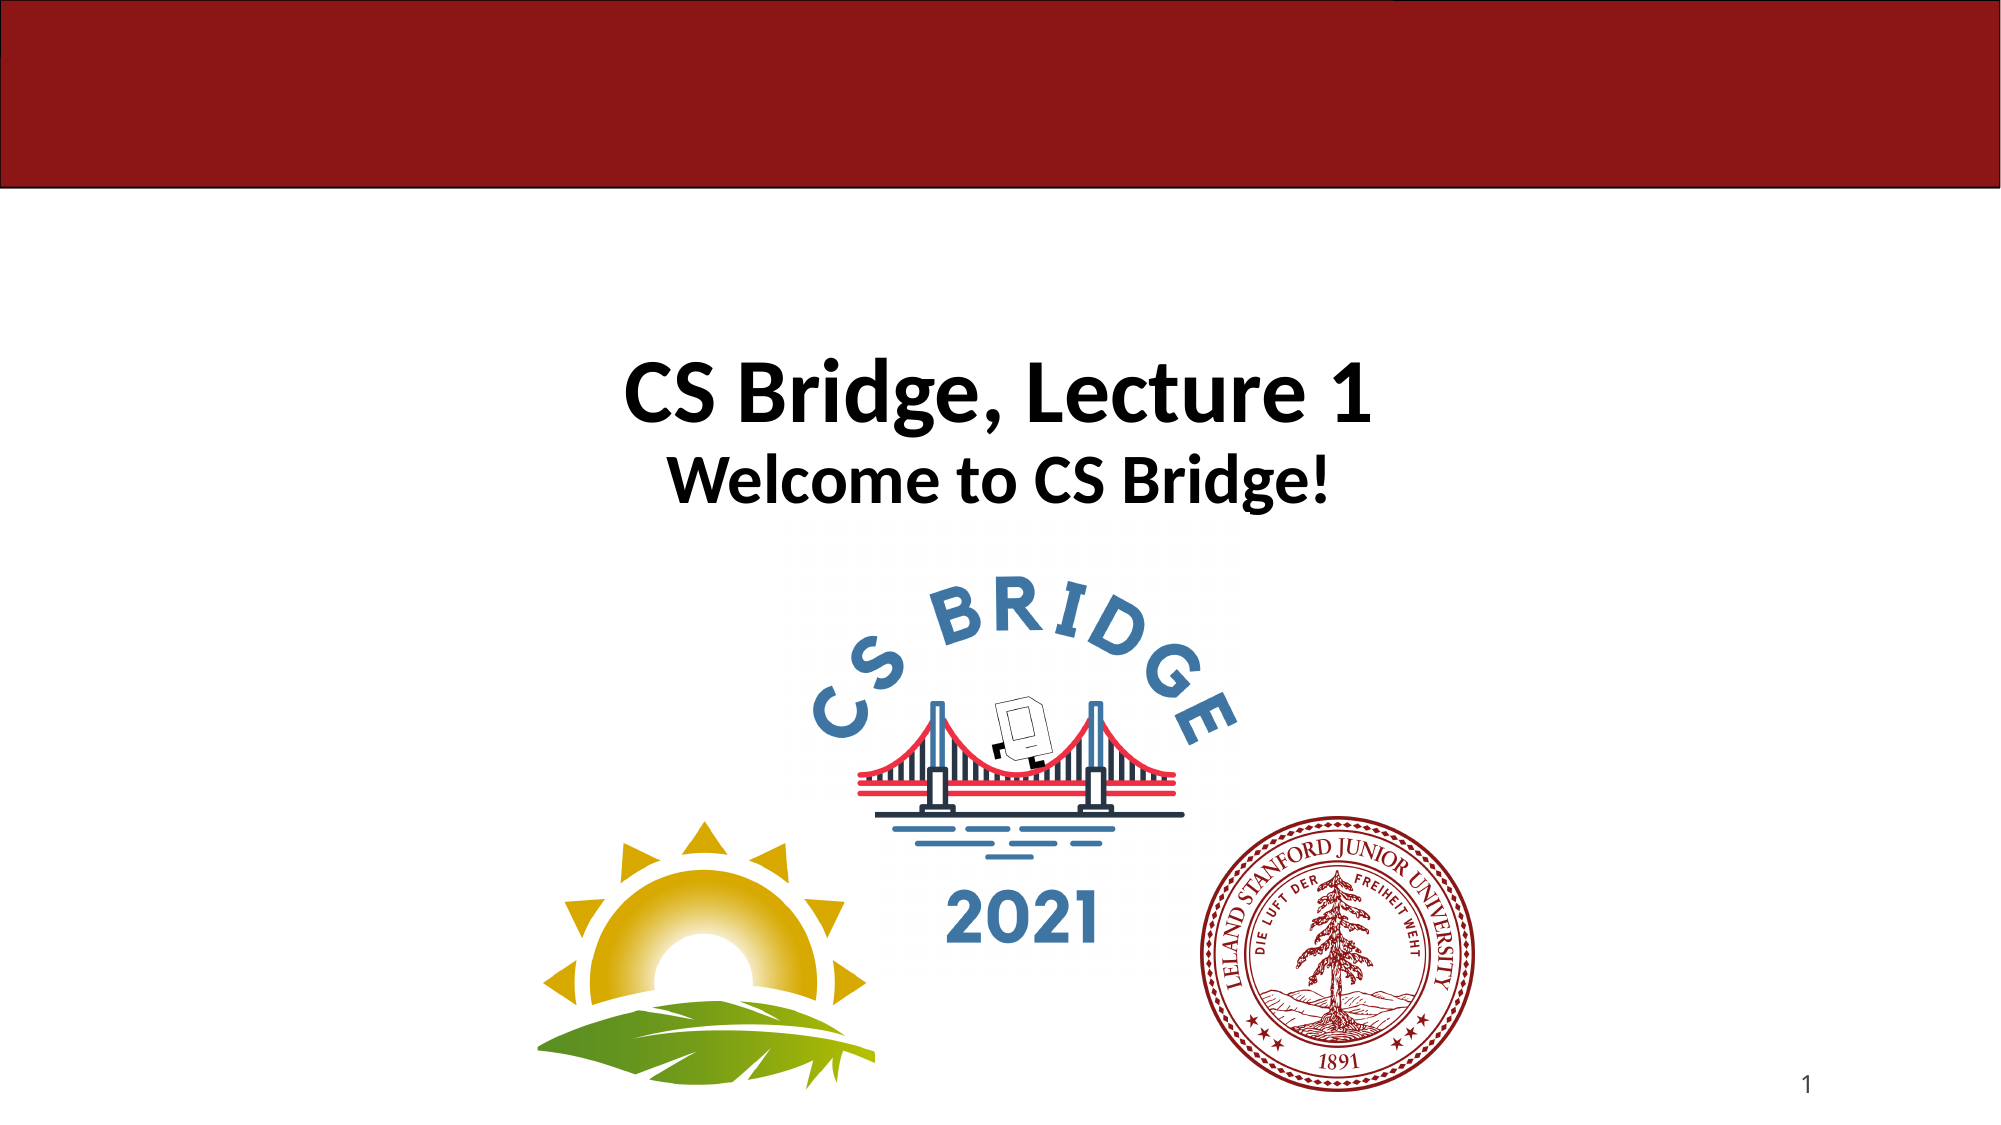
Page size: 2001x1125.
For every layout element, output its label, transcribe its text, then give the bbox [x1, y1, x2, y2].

title CS Bridge, Lecture 1 Welcome to CS Bridge! [150, 262, 1850, 600]
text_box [537, 512, 1475, 1092]
